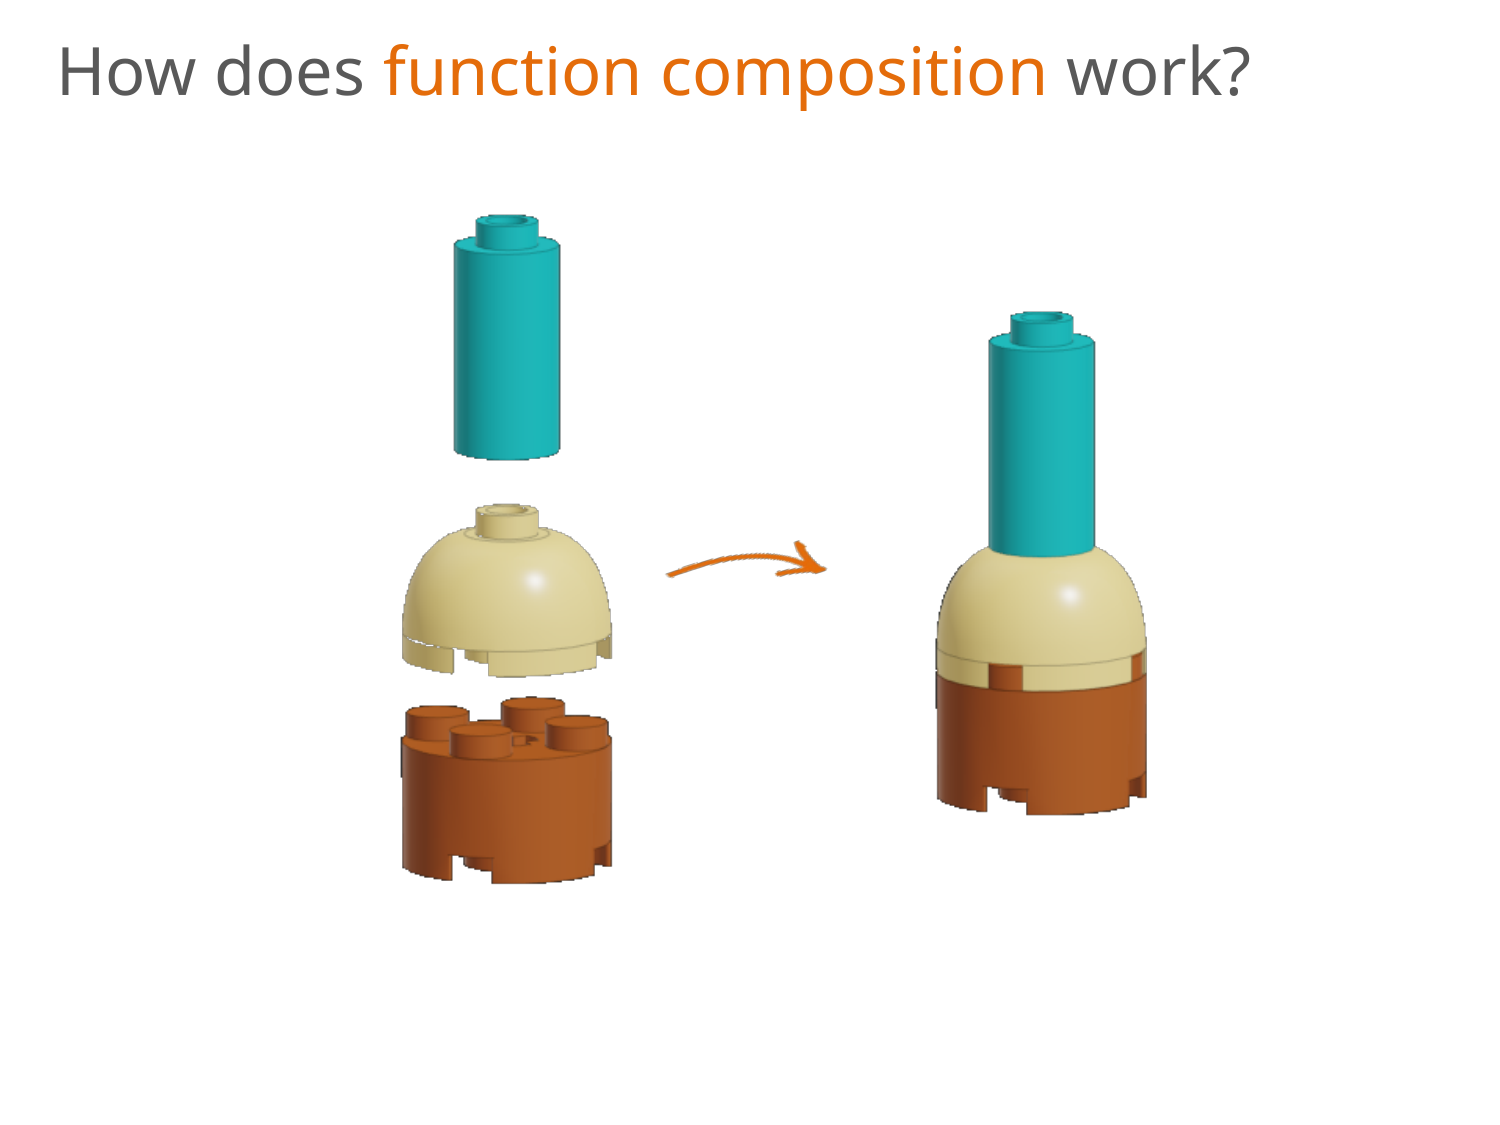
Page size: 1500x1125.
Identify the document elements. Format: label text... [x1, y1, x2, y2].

picture [386, 201, 1167, 903]
text_box How does function composition work? [41, 30, 1459, 268]
